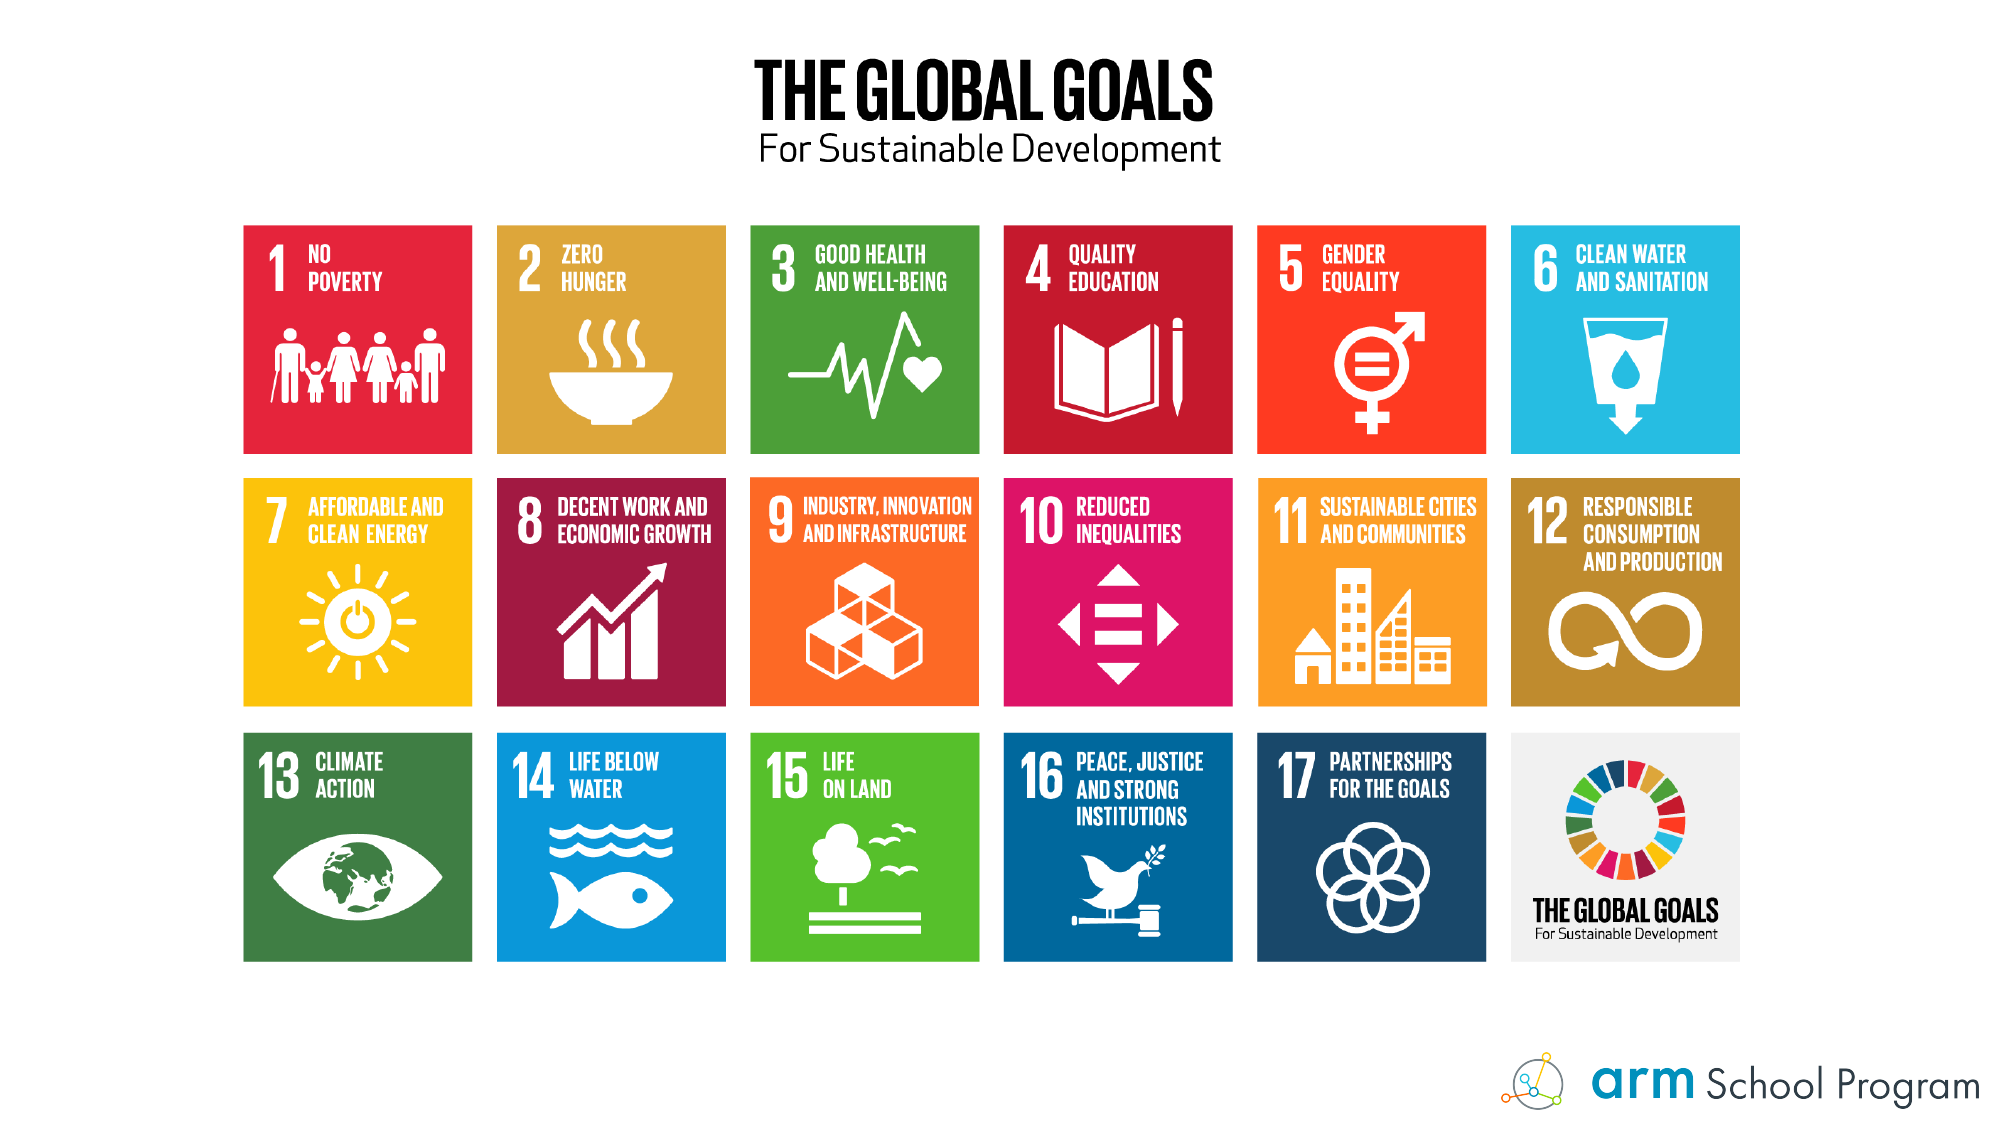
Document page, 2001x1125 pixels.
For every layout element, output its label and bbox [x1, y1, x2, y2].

picture [124, 0, 1864, 982]
picture [1501, 1052, 1979, 1110]
